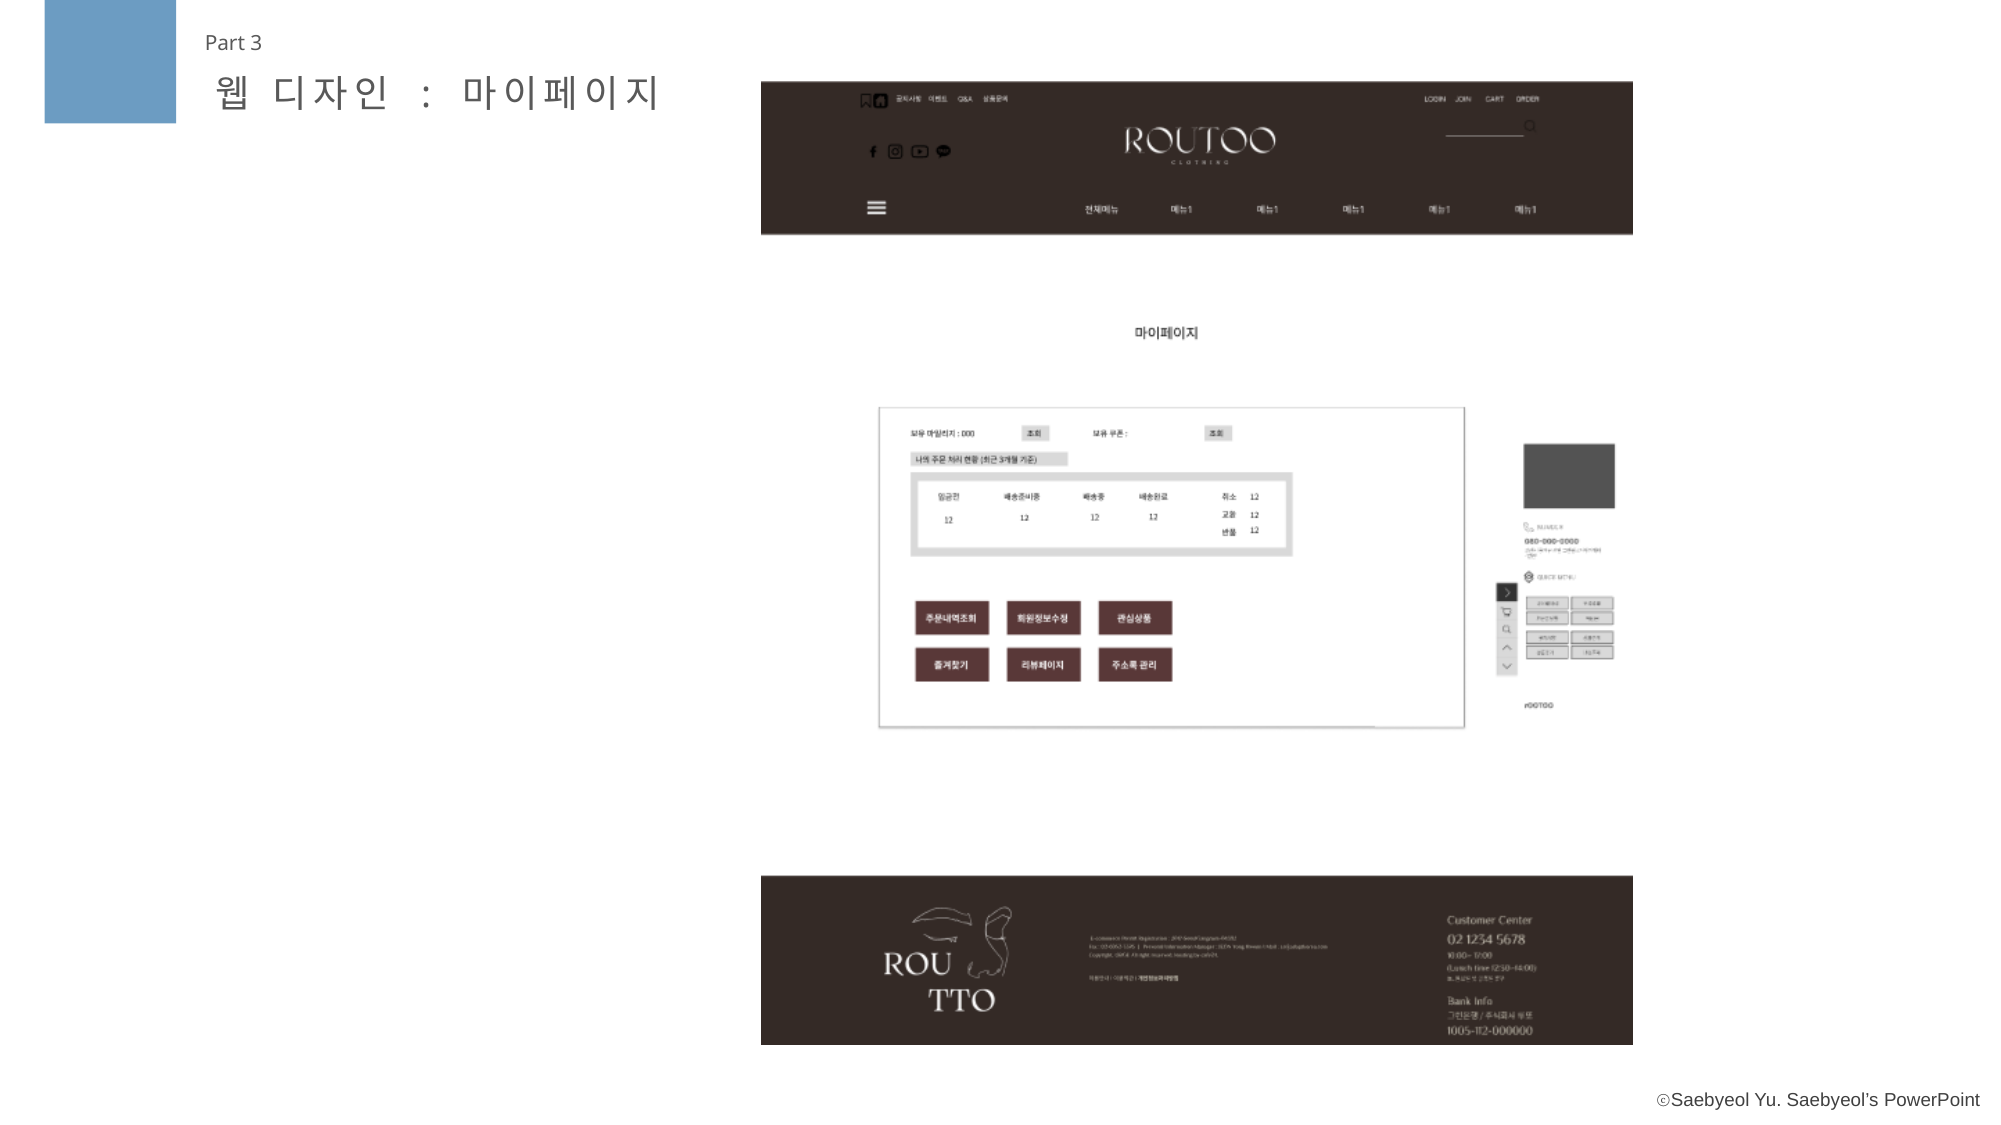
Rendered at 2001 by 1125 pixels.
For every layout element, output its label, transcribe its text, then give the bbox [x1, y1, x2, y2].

text_box 웹 디자인 : 마이페이지 [200, 62, 675, 123]
text_box Part 3 [189, 22, 277, 63]
text_box [44, 0, 177, 124]
picture [761, 80, 1633, 1045]
